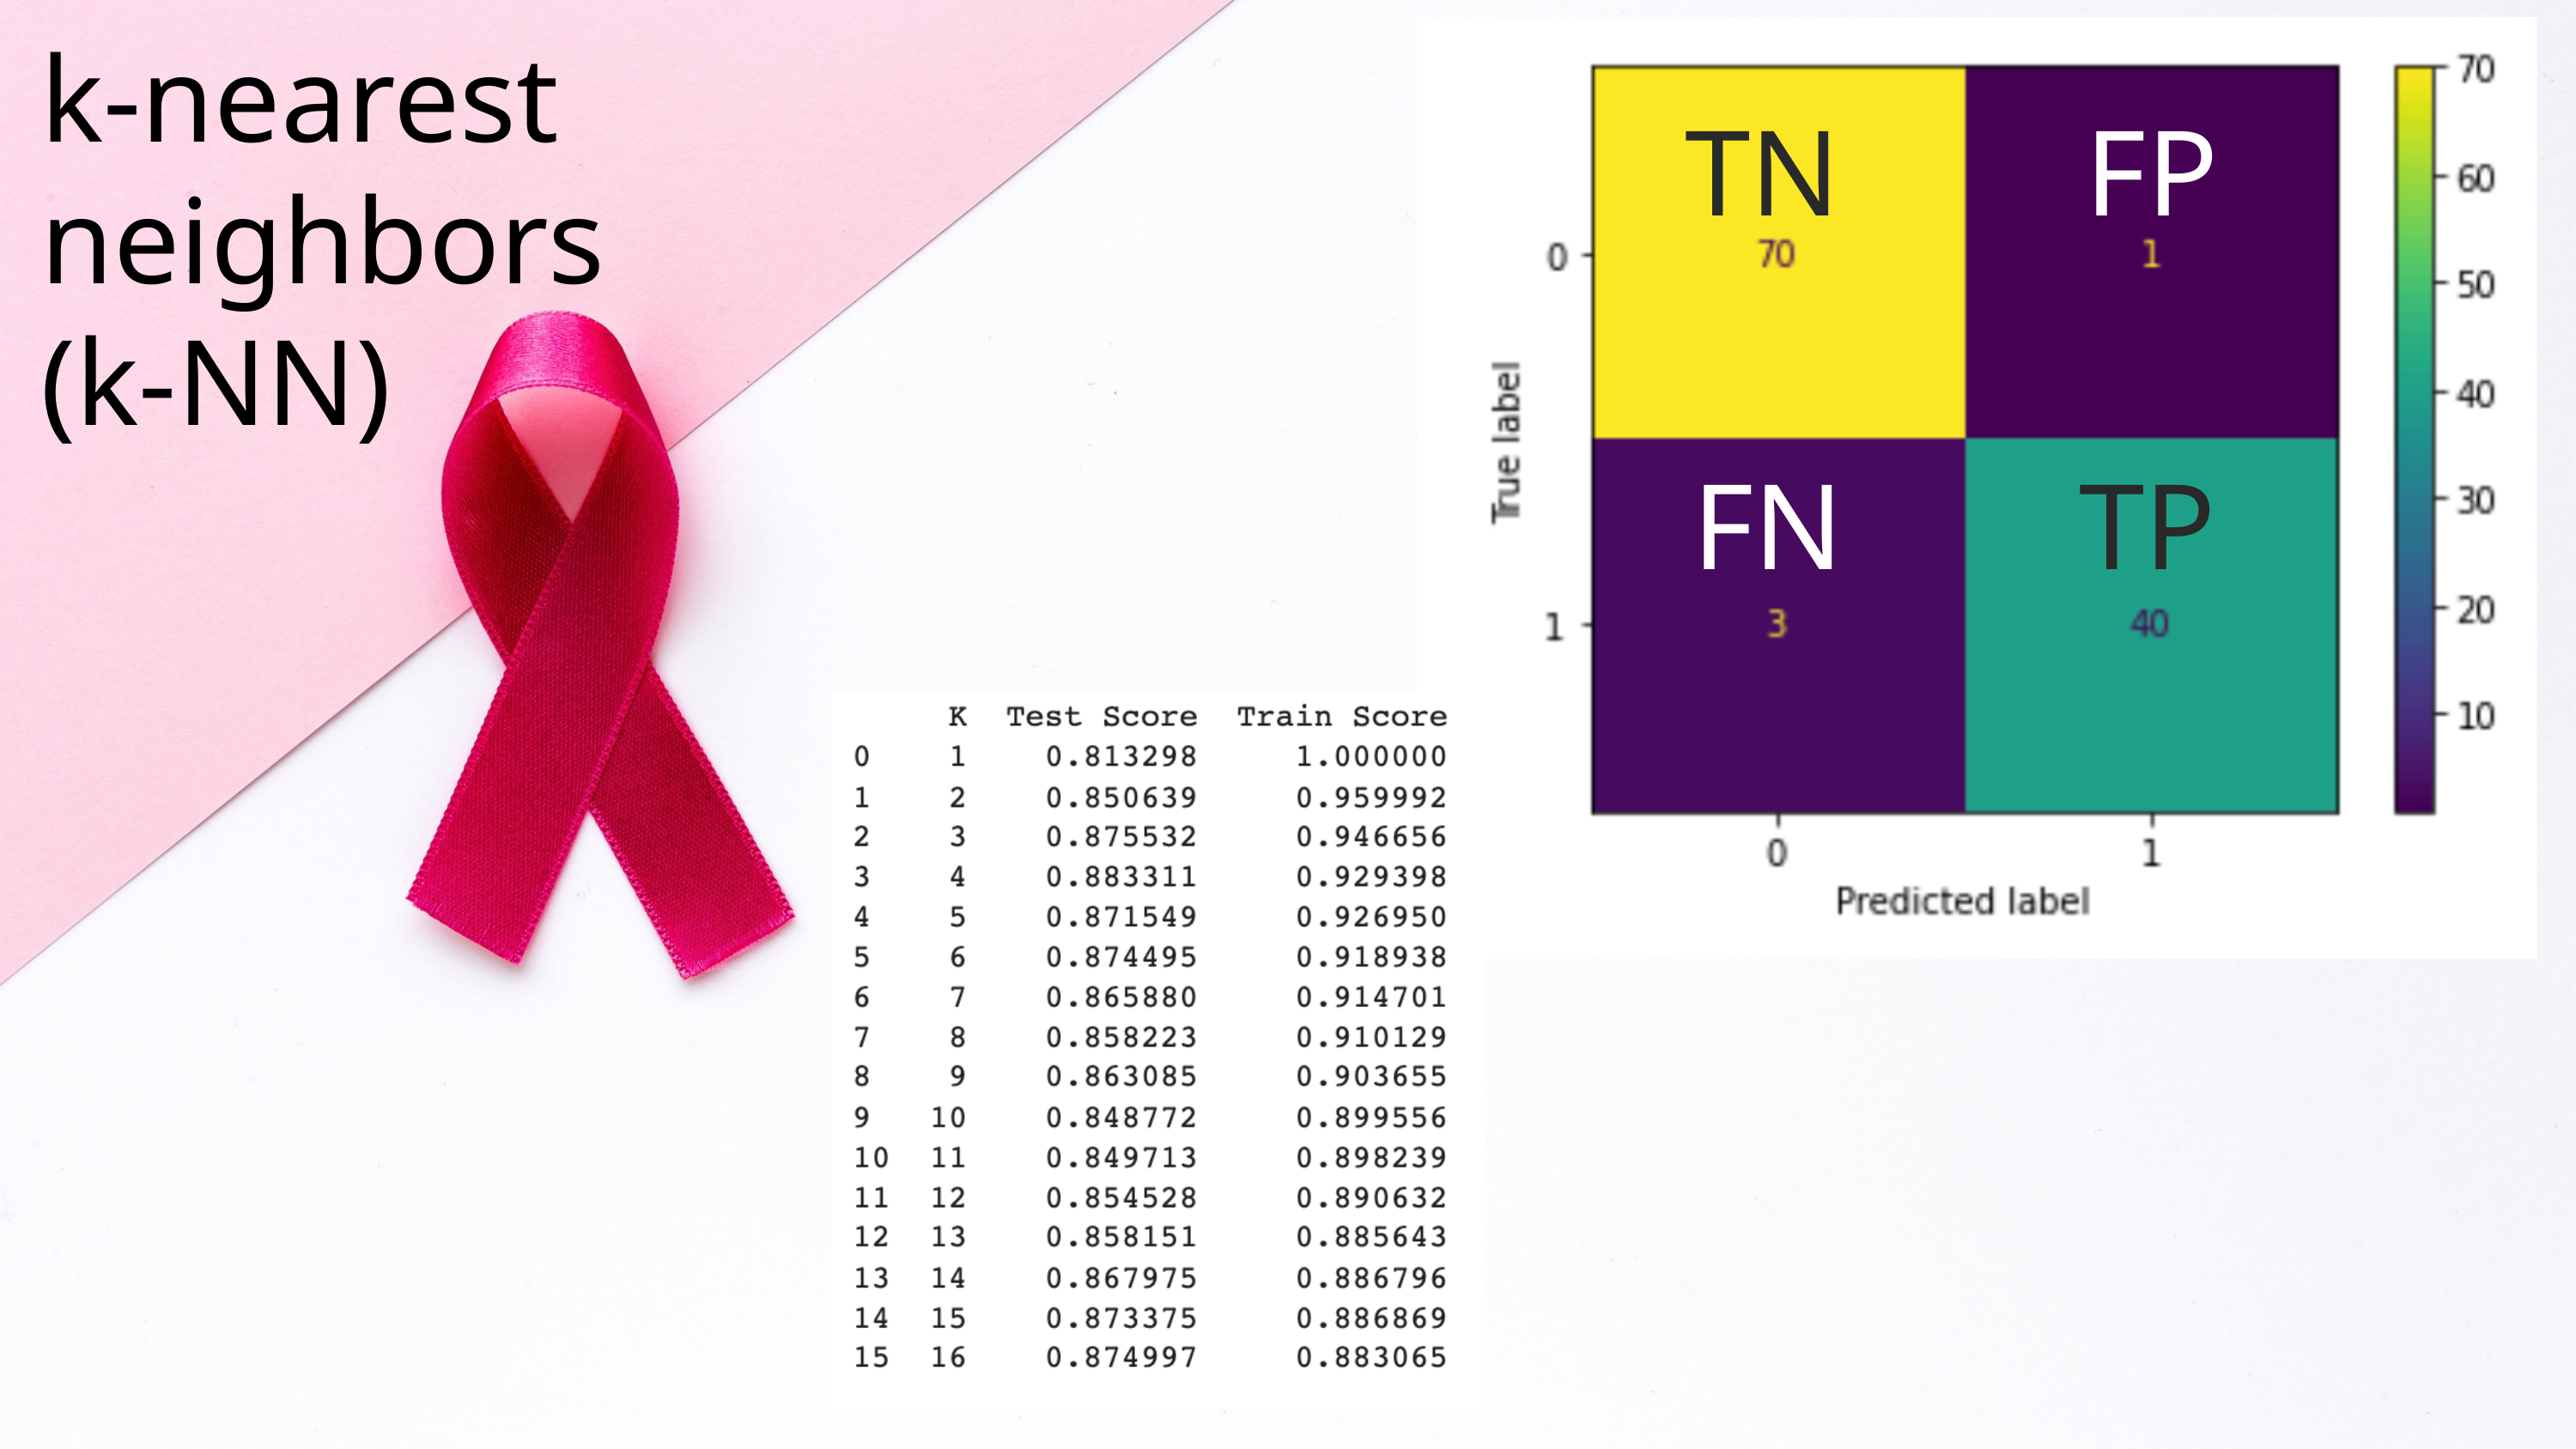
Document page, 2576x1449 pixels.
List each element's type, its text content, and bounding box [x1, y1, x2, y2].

text_box TP [2039, 445, 2229, 600]
picture [0, 0, 2576, 1449]
text_box [1417, 17, 2537, 959]
text_box FN [1667, 445, 1856, 600]
text_box FP [2041, 91, 2232, 246]
text_box TN [1663, 91, 1853, 246]
text_box k-nearest neighbors (k-NN) [39, 17, 641, 449]
